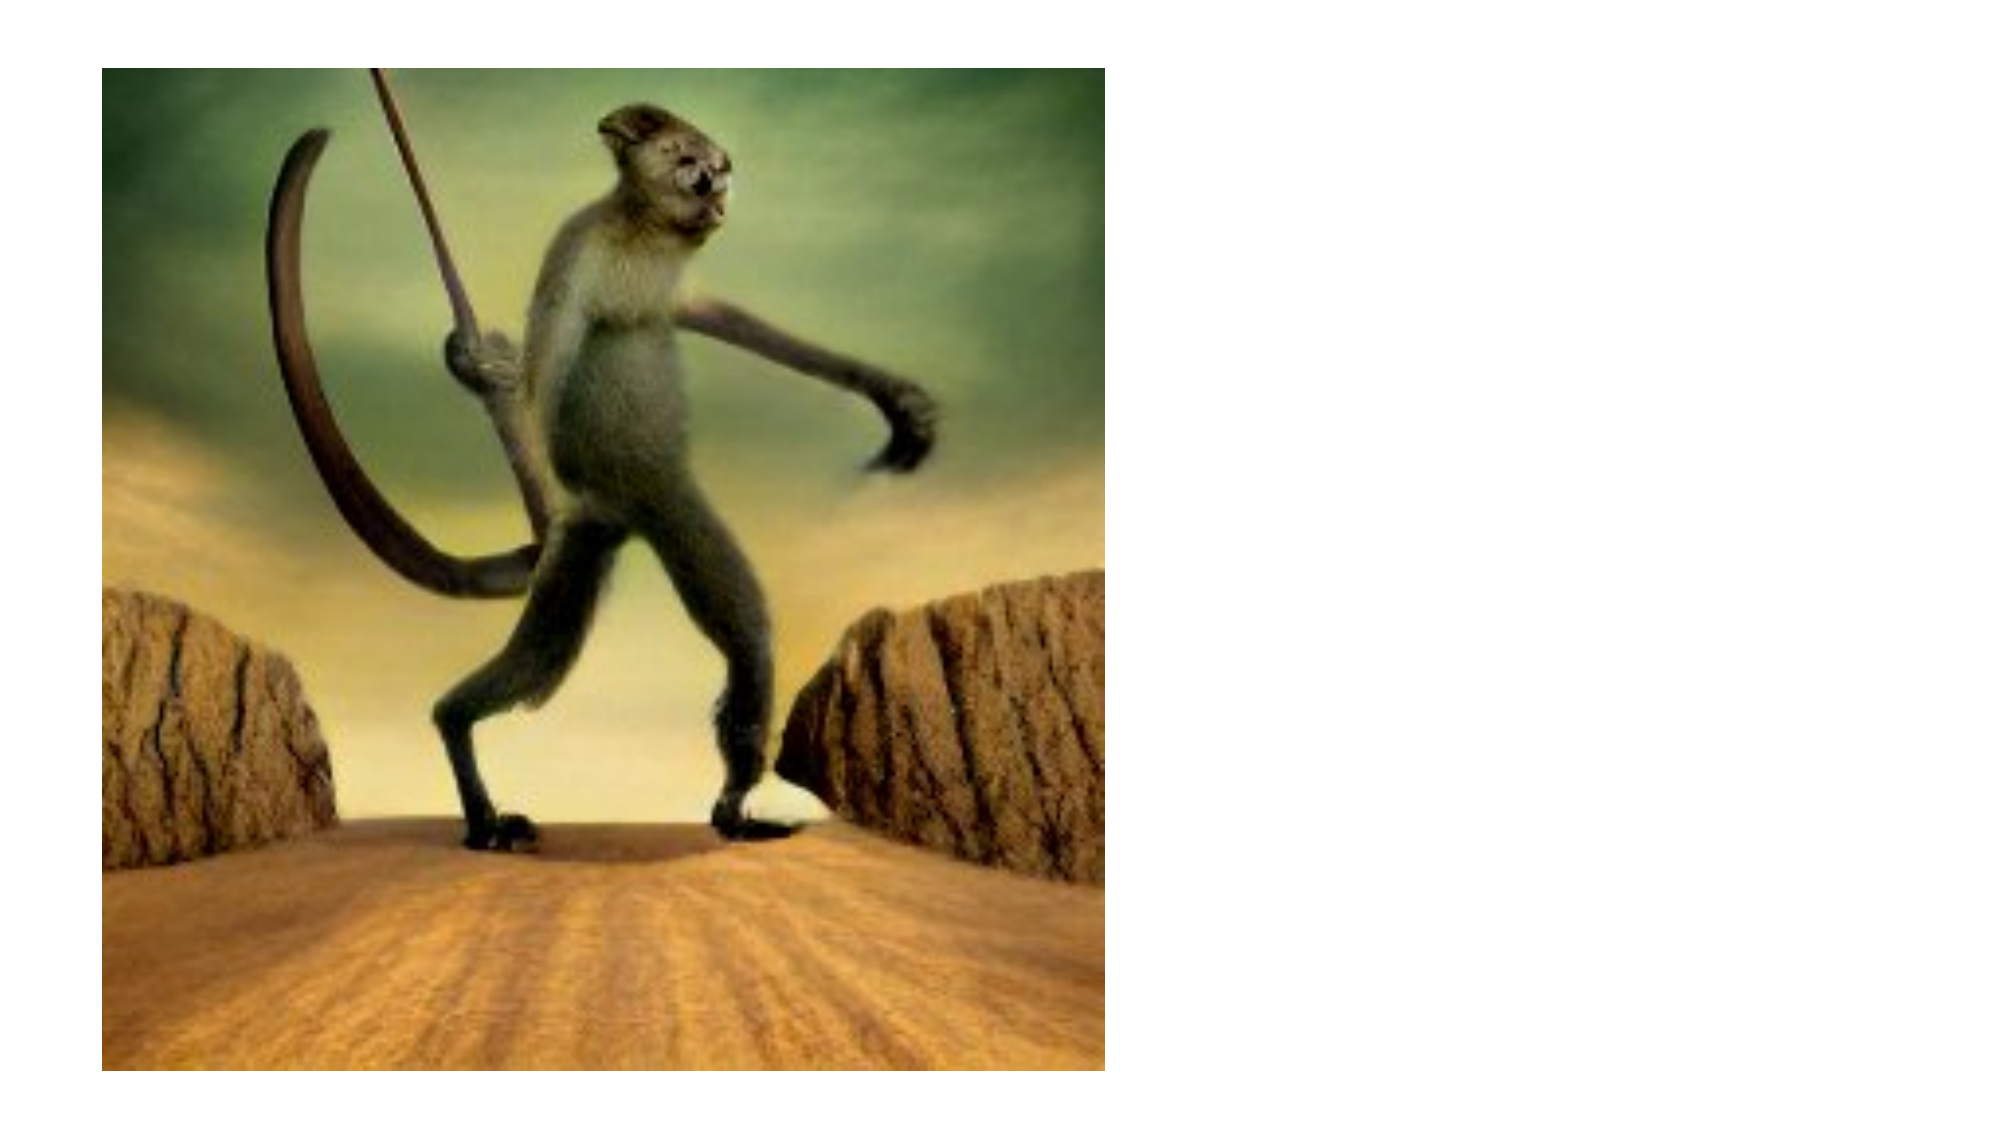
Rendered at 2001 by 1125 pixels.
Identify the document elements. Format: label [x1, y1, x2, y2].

picture [102, 68, 1105, 1071]
